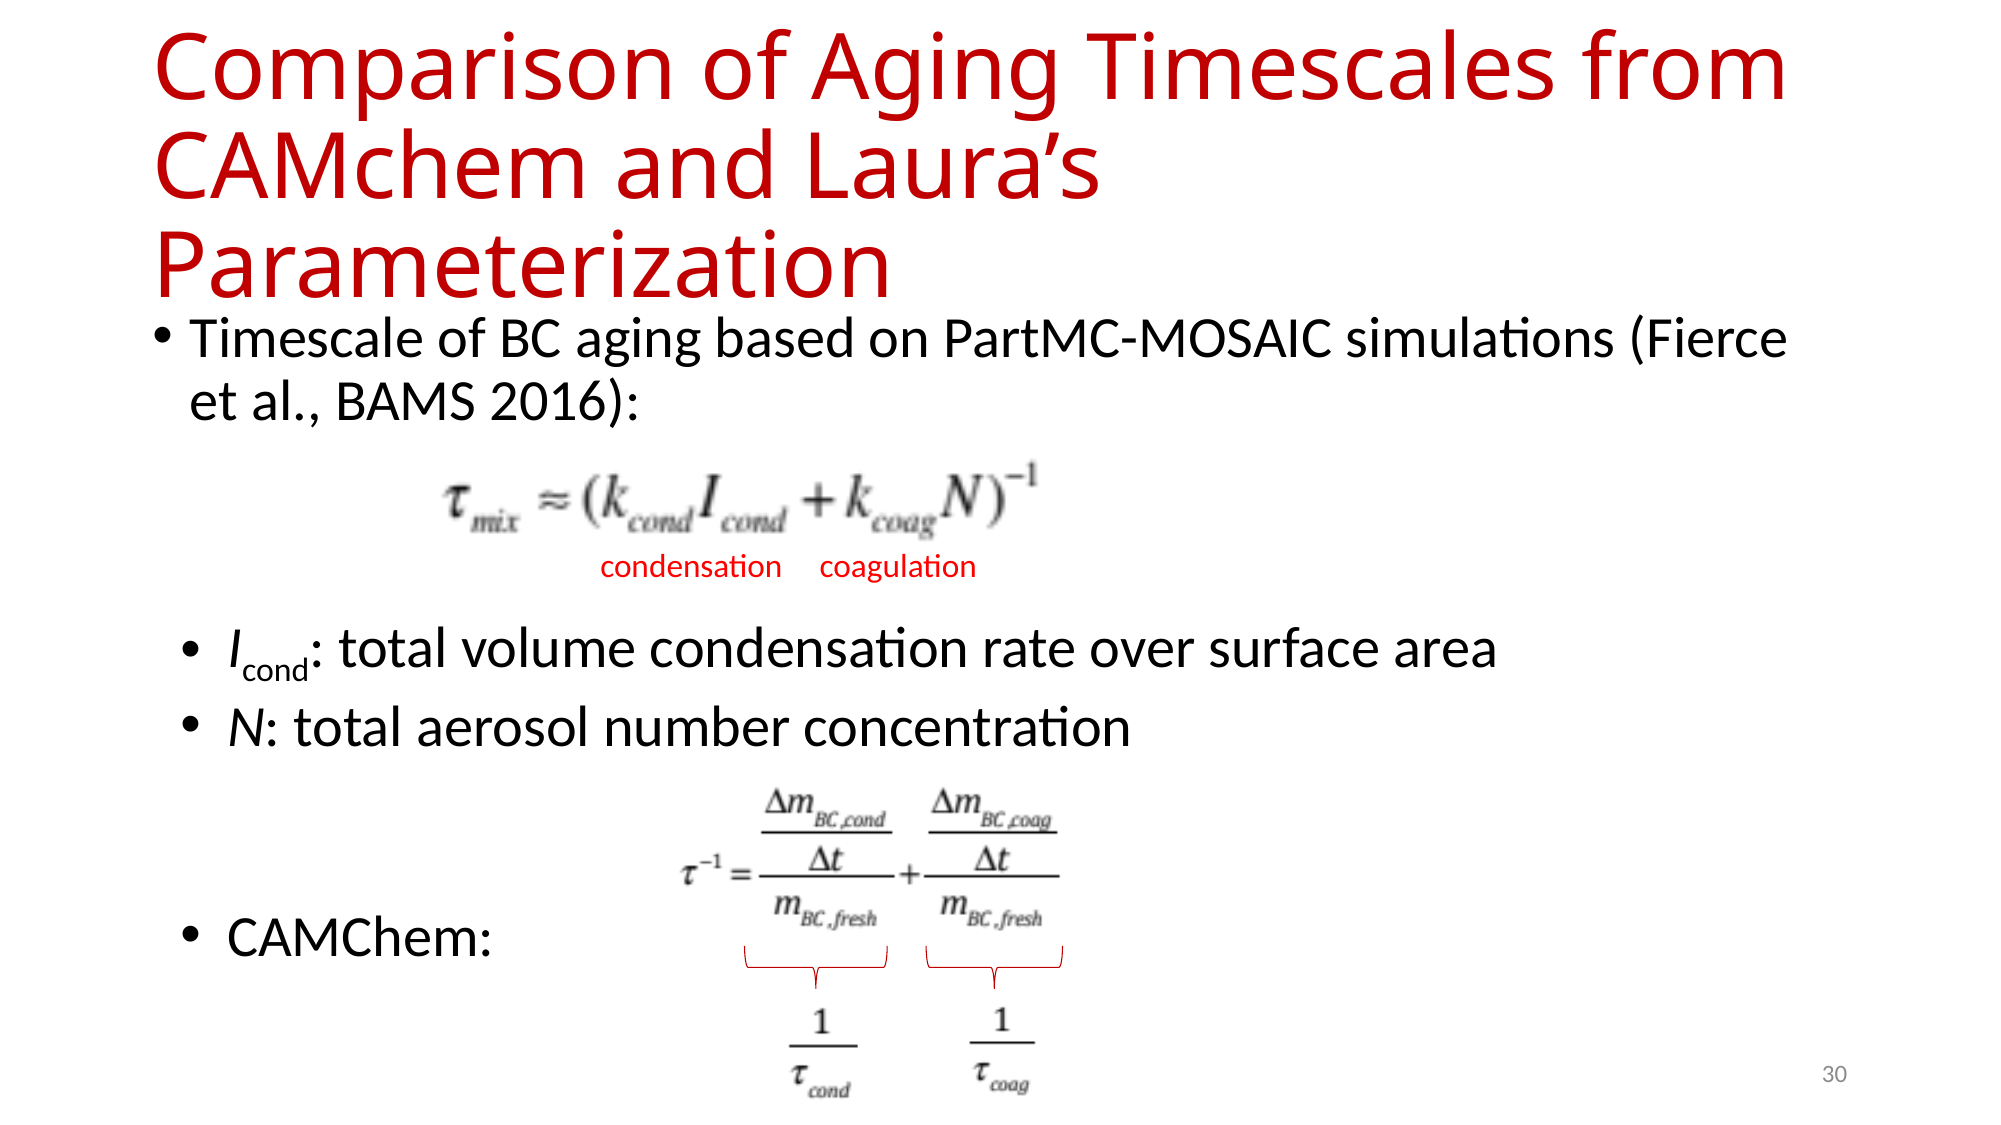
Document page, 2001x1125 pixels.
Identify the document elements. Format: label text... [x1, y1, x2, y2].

slide_number 30 [1412, 1042, 1863, 1103]
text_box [436, 449, 1154, 593]
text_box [676, 772, 1063, 1100]
list Timescale of BC aging based on PartMC-MOSAIC simulations (Fierce et al., BAMS 2016): [137, 299, 1863, 1014]
text_box Icond: total volume condensation rate over surface area N: total aerosol number concentration CAMChem: [165, 601, 1711, 976]
title Comparison of Aging Timescales from CAMchem and Laura’s Parameterization [137, 59, 1863, 278]
